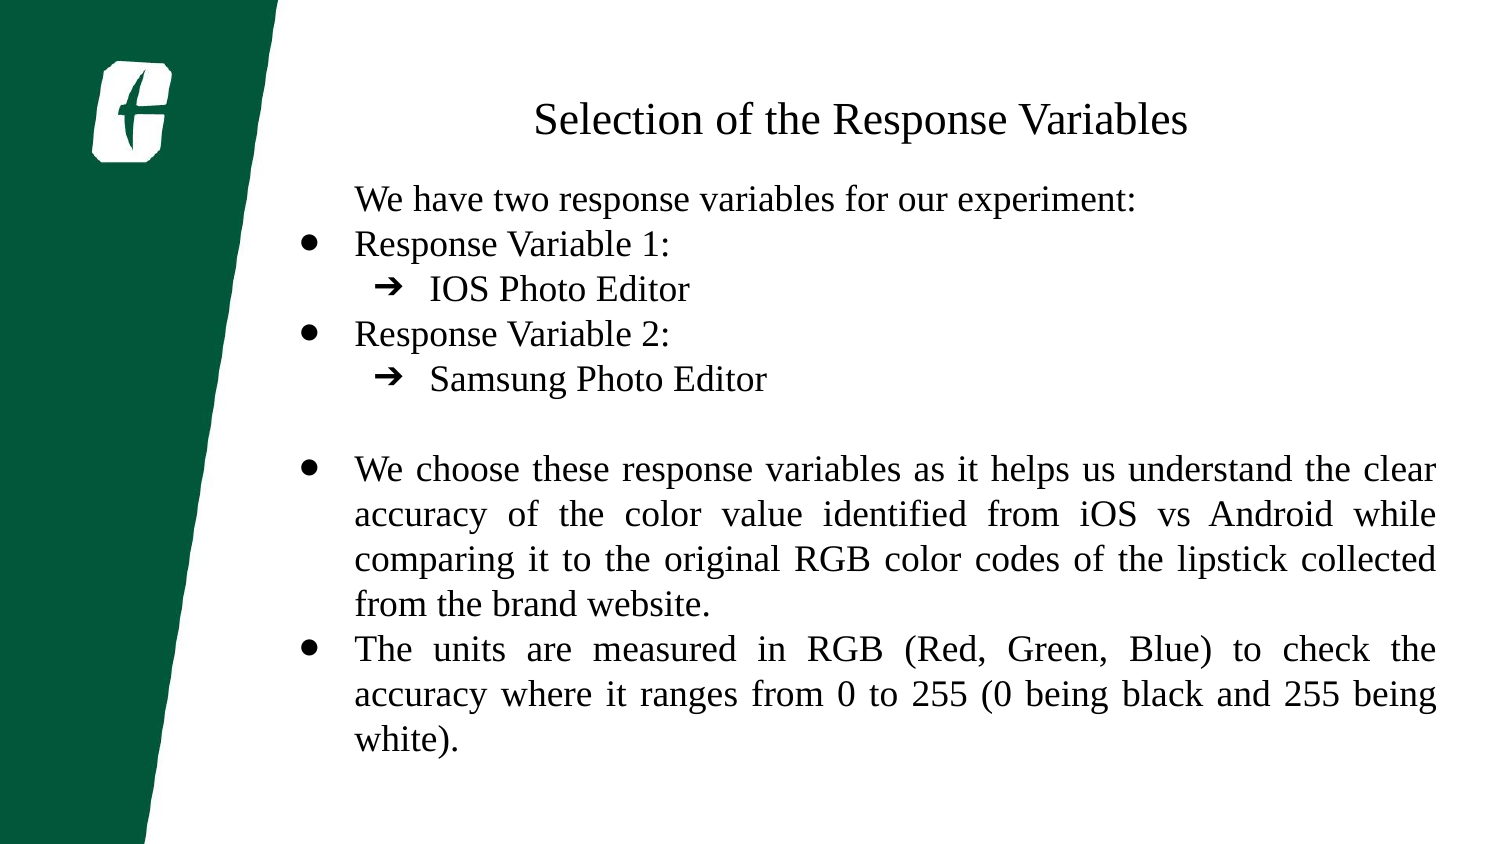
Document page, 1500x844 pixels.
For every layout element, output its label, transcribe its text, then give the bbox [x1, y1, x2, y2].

picture [0, 0, 1500, 844]
text_box Selection of the Response Variables [297, 51, 1436, 166]
text_box We have two response variables for our experiment: Response Variable 1: IOS Photo Editor Response Variable 2: Samsung Photo Editor We choose these response variables as it helps us understand the clear accuracy of the color value identified from iOS vs Android while comparing it to the original RGB color codes of the lipstick collected from the brand website. The units are measured in RGB (Red, Green, Blue) to check the accuracy where it ranges from 0 to 255 (0 being black and 255 being white). [264, 166, 1454, 820]
